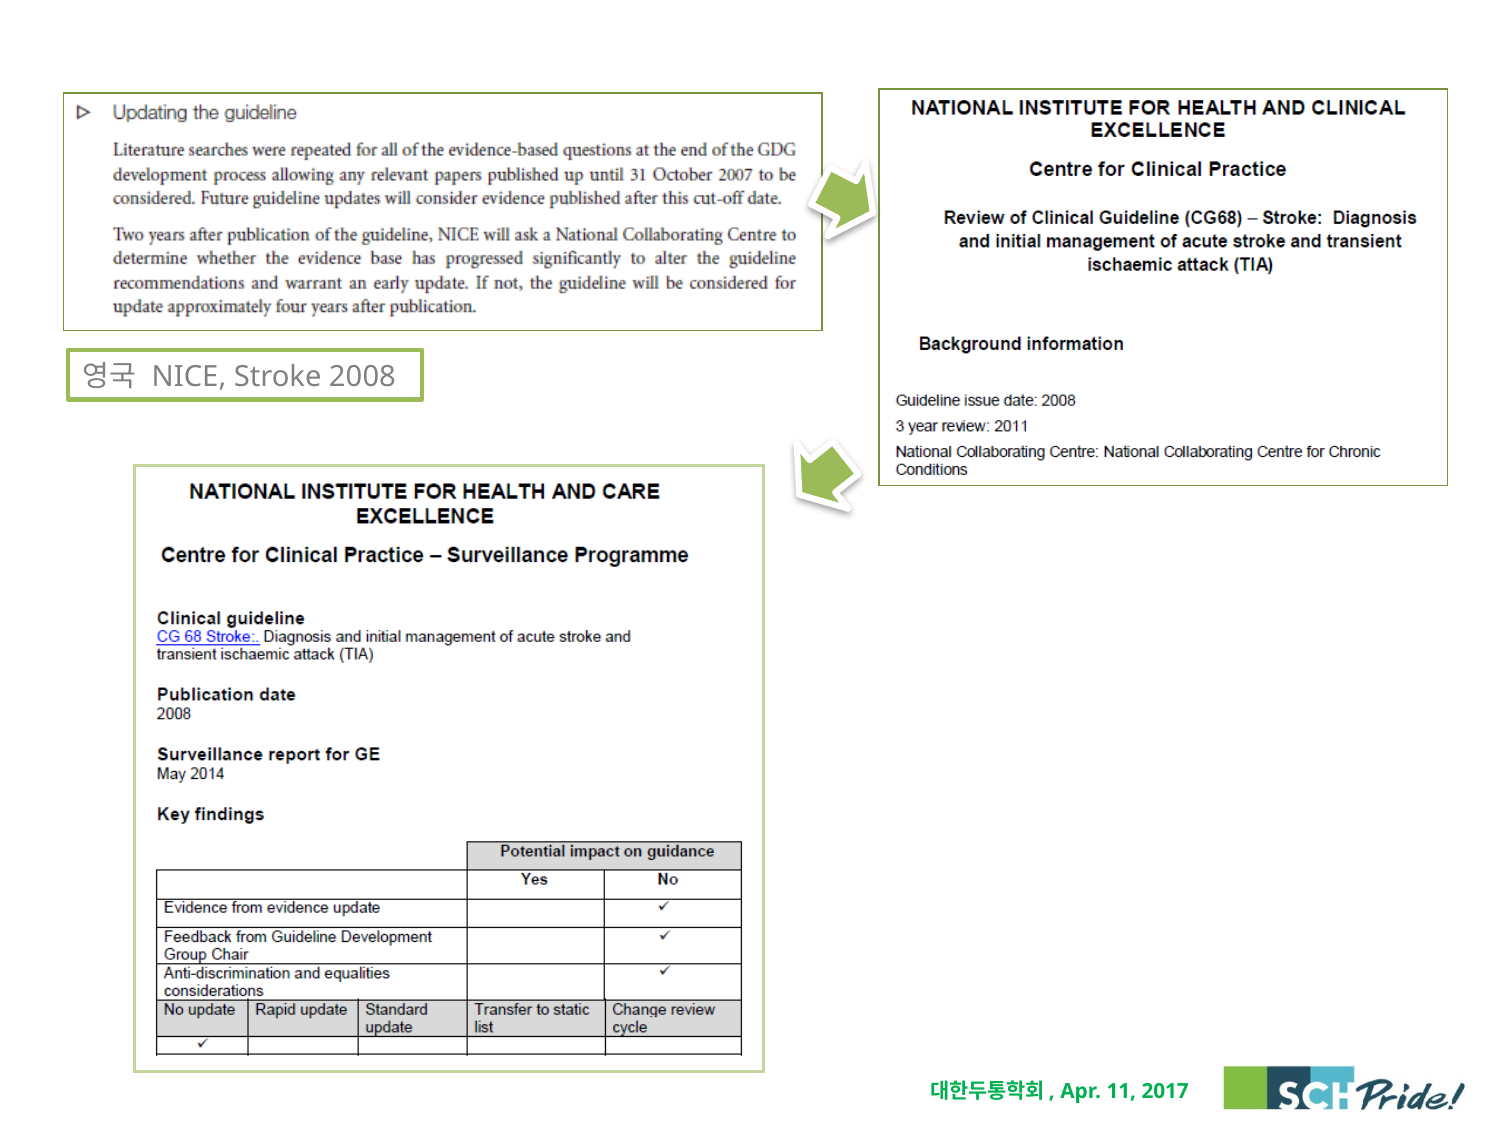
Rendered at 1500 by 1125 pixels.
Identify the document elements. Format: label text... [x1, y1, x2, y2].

picture [879, 89, 1448, 485]
text_box [827, 159, 874, 240]
text_box [793, 438, 862, 512]
picture [135, 466, 763, 1070]
picture [1222, 1064, 1465, 1110]
picture [64, 93, 822, 330]
text_box 영국 NICE, Stroke 2008 [66, 348, 424, 402]
